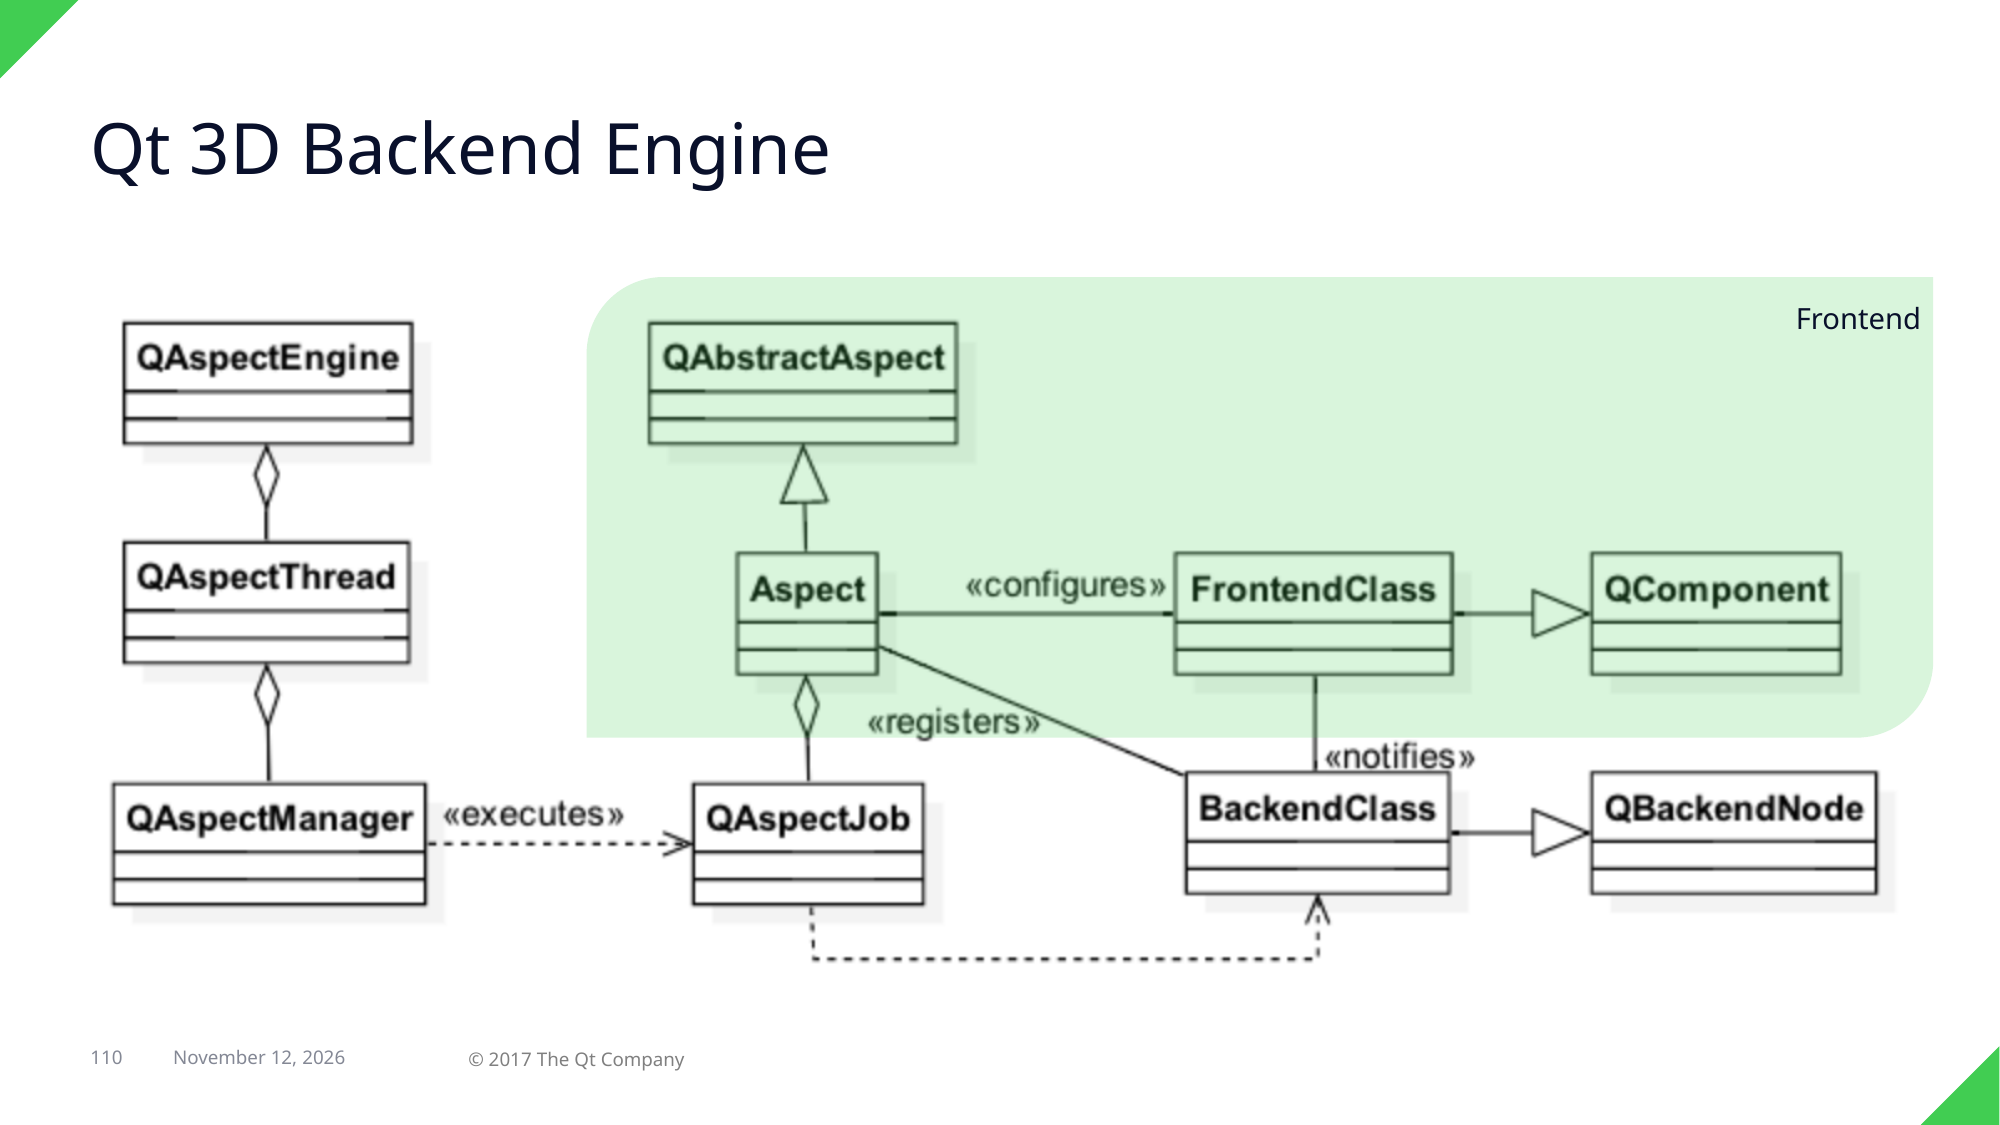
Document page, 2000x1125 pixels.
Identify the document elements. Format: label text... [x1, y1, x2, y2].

text_box Frontend [1906, 300, 1922, 384]
title Qt 3D Backend Engine [90, 113, 1910, 268]
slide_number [173, 1046, 468, 1071]
footer © 2017 The Qt Company [468, 1046, 1910, 1071]
slide_number 110 [90, 1046, 173, 1071]
picture [78, 300, 1906, 1000]
text_box [607, 275, 1935, 721]
